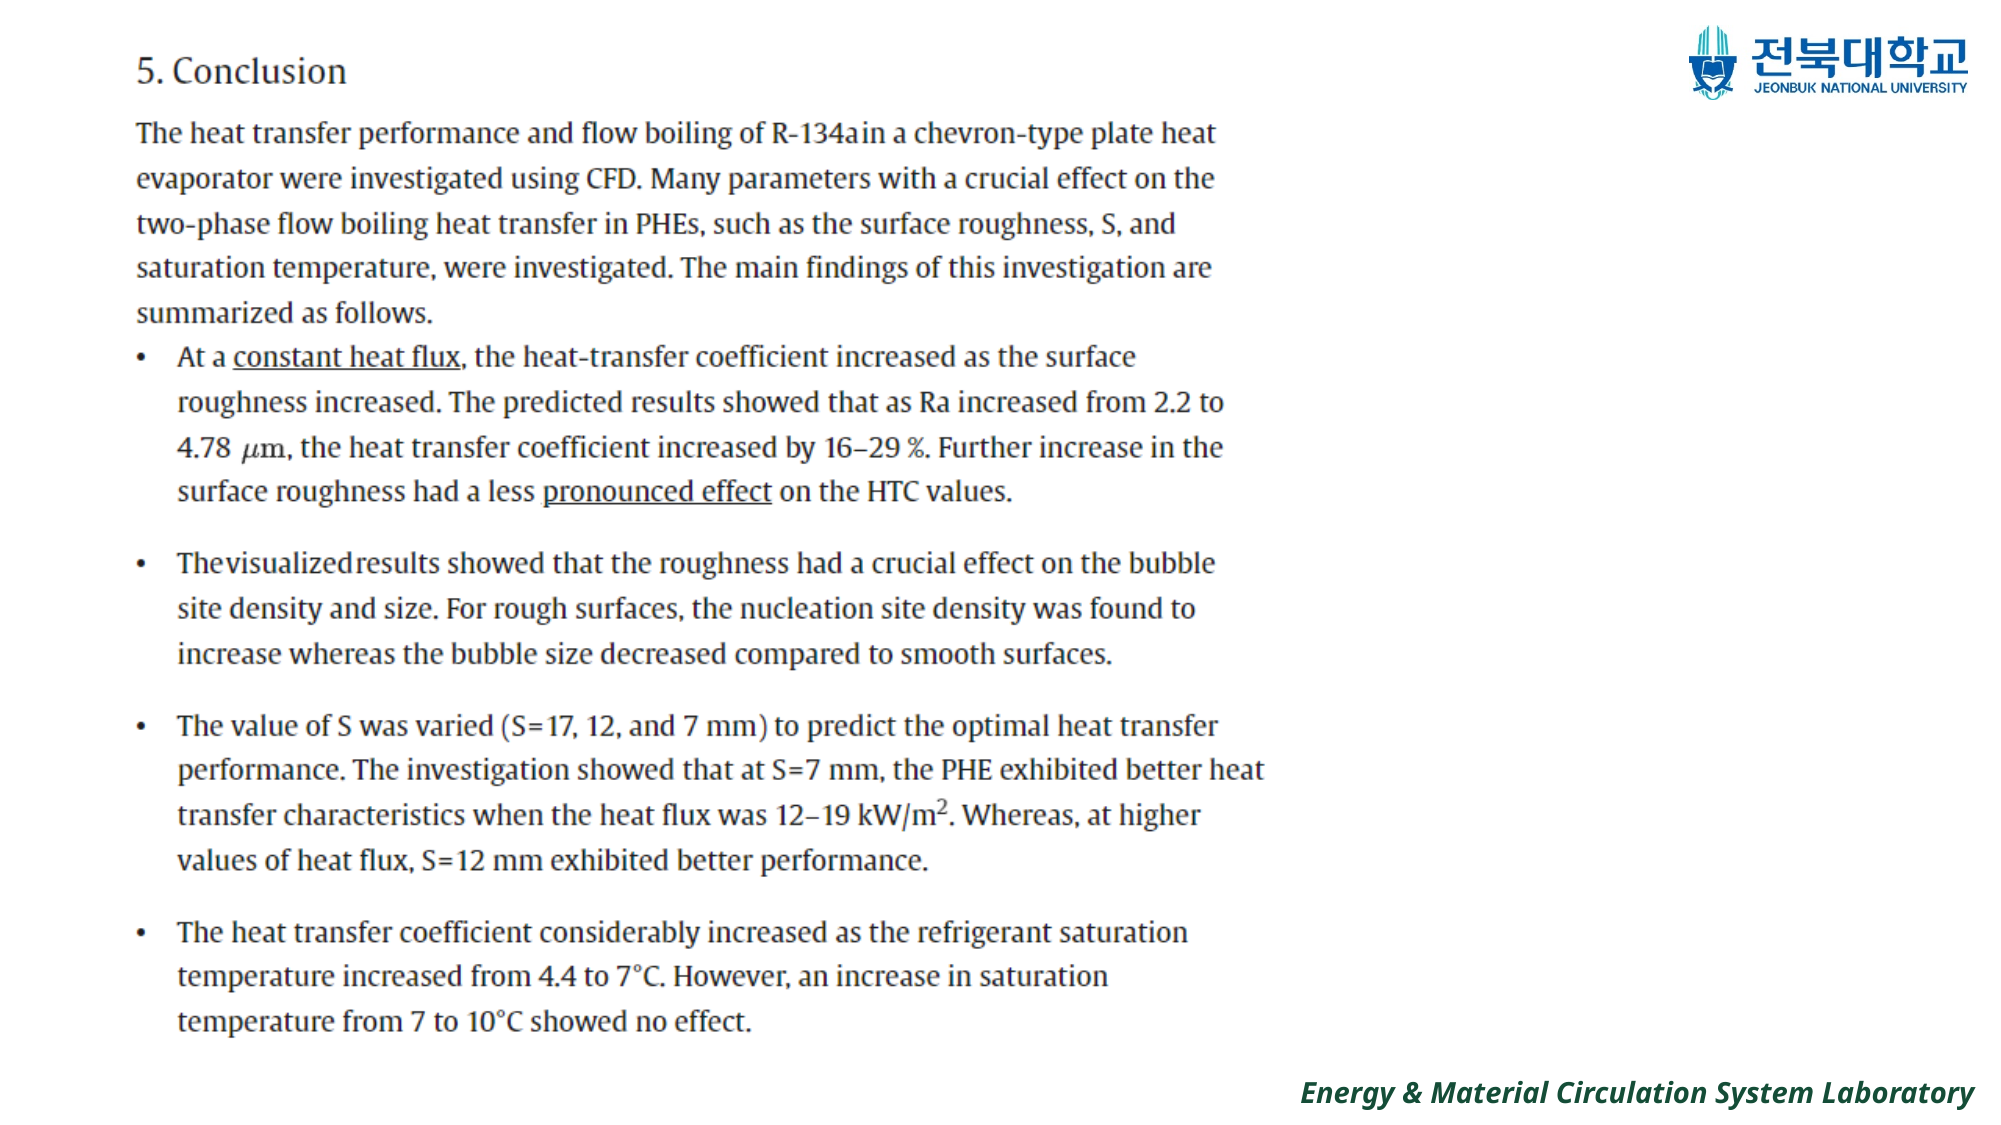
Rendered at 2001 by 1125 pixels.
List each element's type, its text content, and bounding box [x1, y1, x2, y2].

text_box Energy & Material Circulation System Laboratory [1285, 1066, 1990, 1117]
picture [1688, 24, 1968, 100]
picture [130, 47, 1279, 1049]
